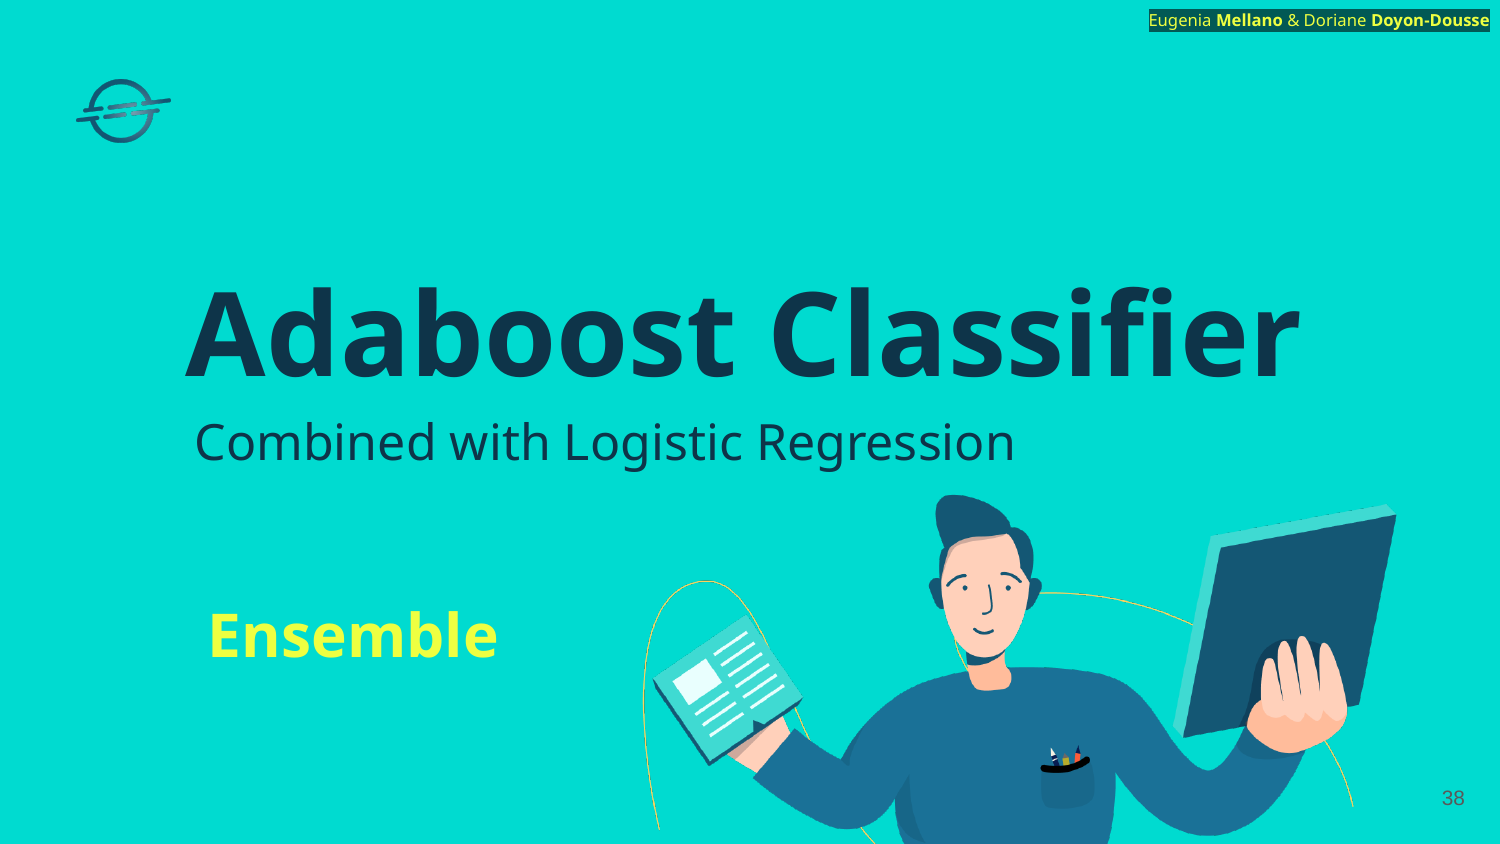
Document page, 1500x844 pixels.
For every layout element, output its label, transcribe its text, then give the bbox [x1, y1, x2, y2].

picture [75, 78, 171, 143]
text_box Eugenia Mellano & Doriane Doyon-Dousse [1133, 0, 1500, 40]
title Adaboost Classifier [170, 245, 1426, 387]
title Combined with Logistic Regression [179, 395, 1171, 511]
slide_number ‹#› [1402, 764, 1480, 830]
text_box Ensemble [192, 581, 551, 685]
picture [642, 492, 1398, 844]
